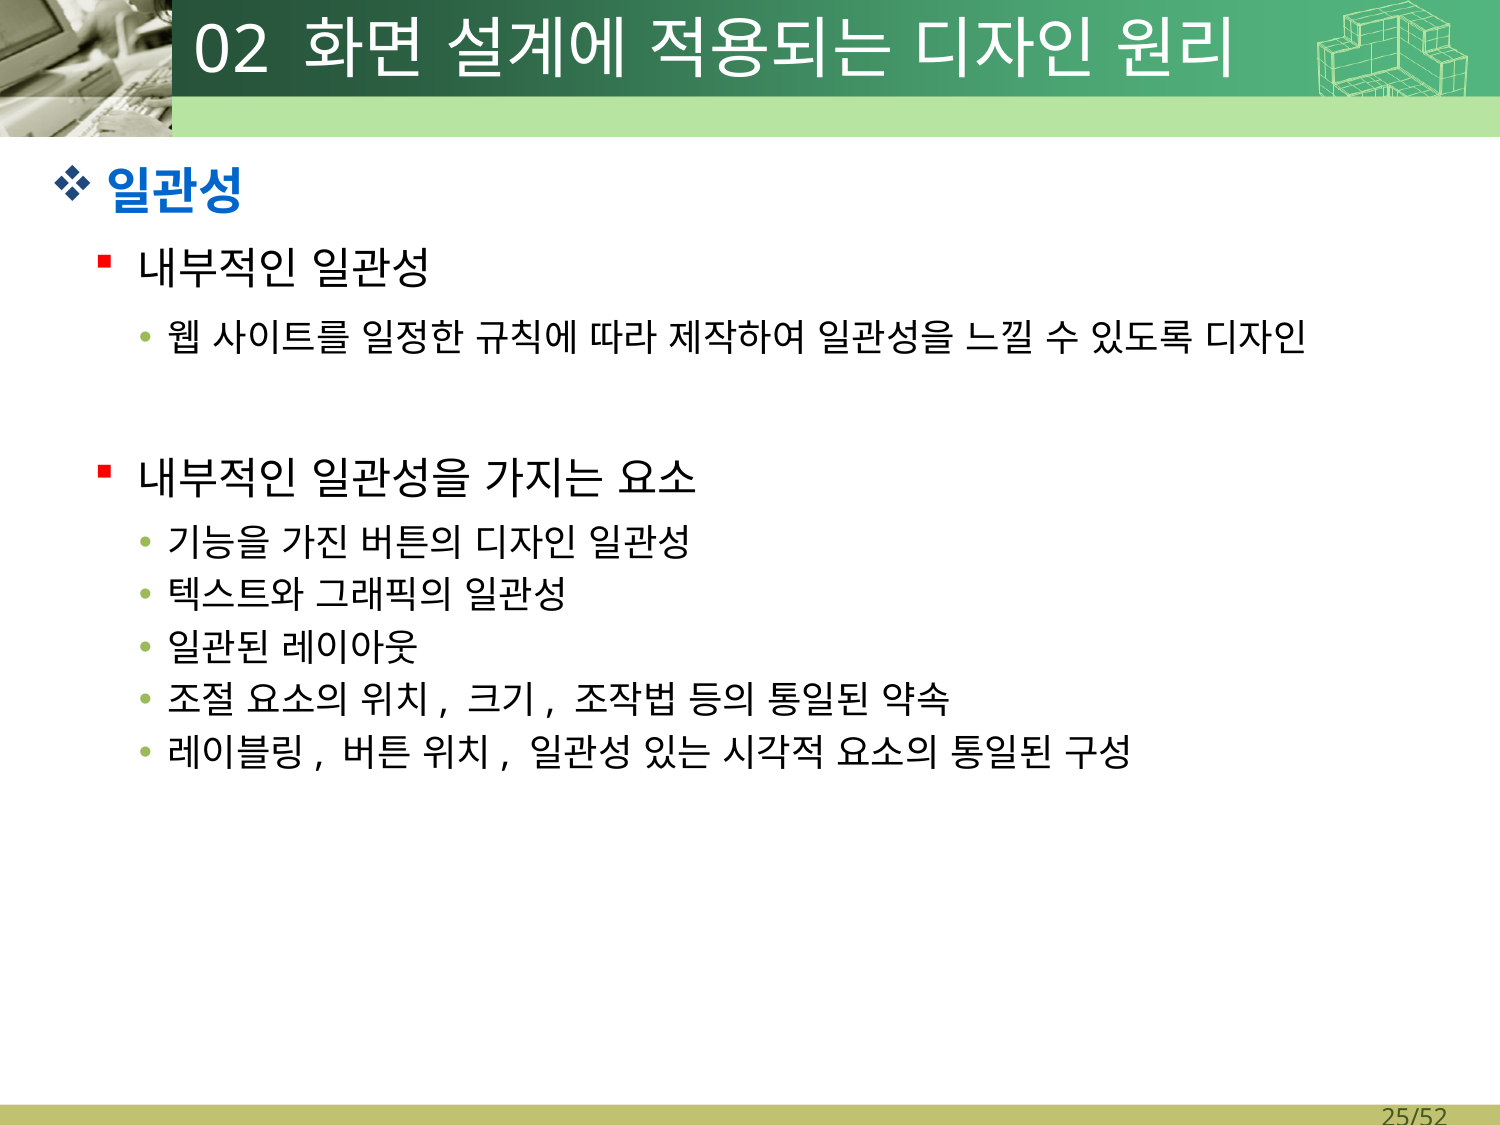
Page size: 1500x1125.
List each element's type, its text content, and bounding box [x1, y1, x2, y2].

title 02 화면 설계에 적용되는 디자인 원리 [178, 9, 1459, 82]
picture [0, 0, 1500, 151]
list 일관성 내부적인 일관성 웹 사이트를 일정한 규칙에 따라 제작하여 일관성을 느낄 수 있도록 디자인 내부적인 일관성을 가지는 요소 기능을 가진 버튼의 디자인 일관성 텍스트와 그래픽의 일관성 일관된 레이아웃 조절 요소의 위치, 크기, 조작법 등의 통일된 약속 레이블링, 버튼 위치, 일관성 있는 시각적 요소의 통일된 구성 [35, 152, 1465, 1079]
